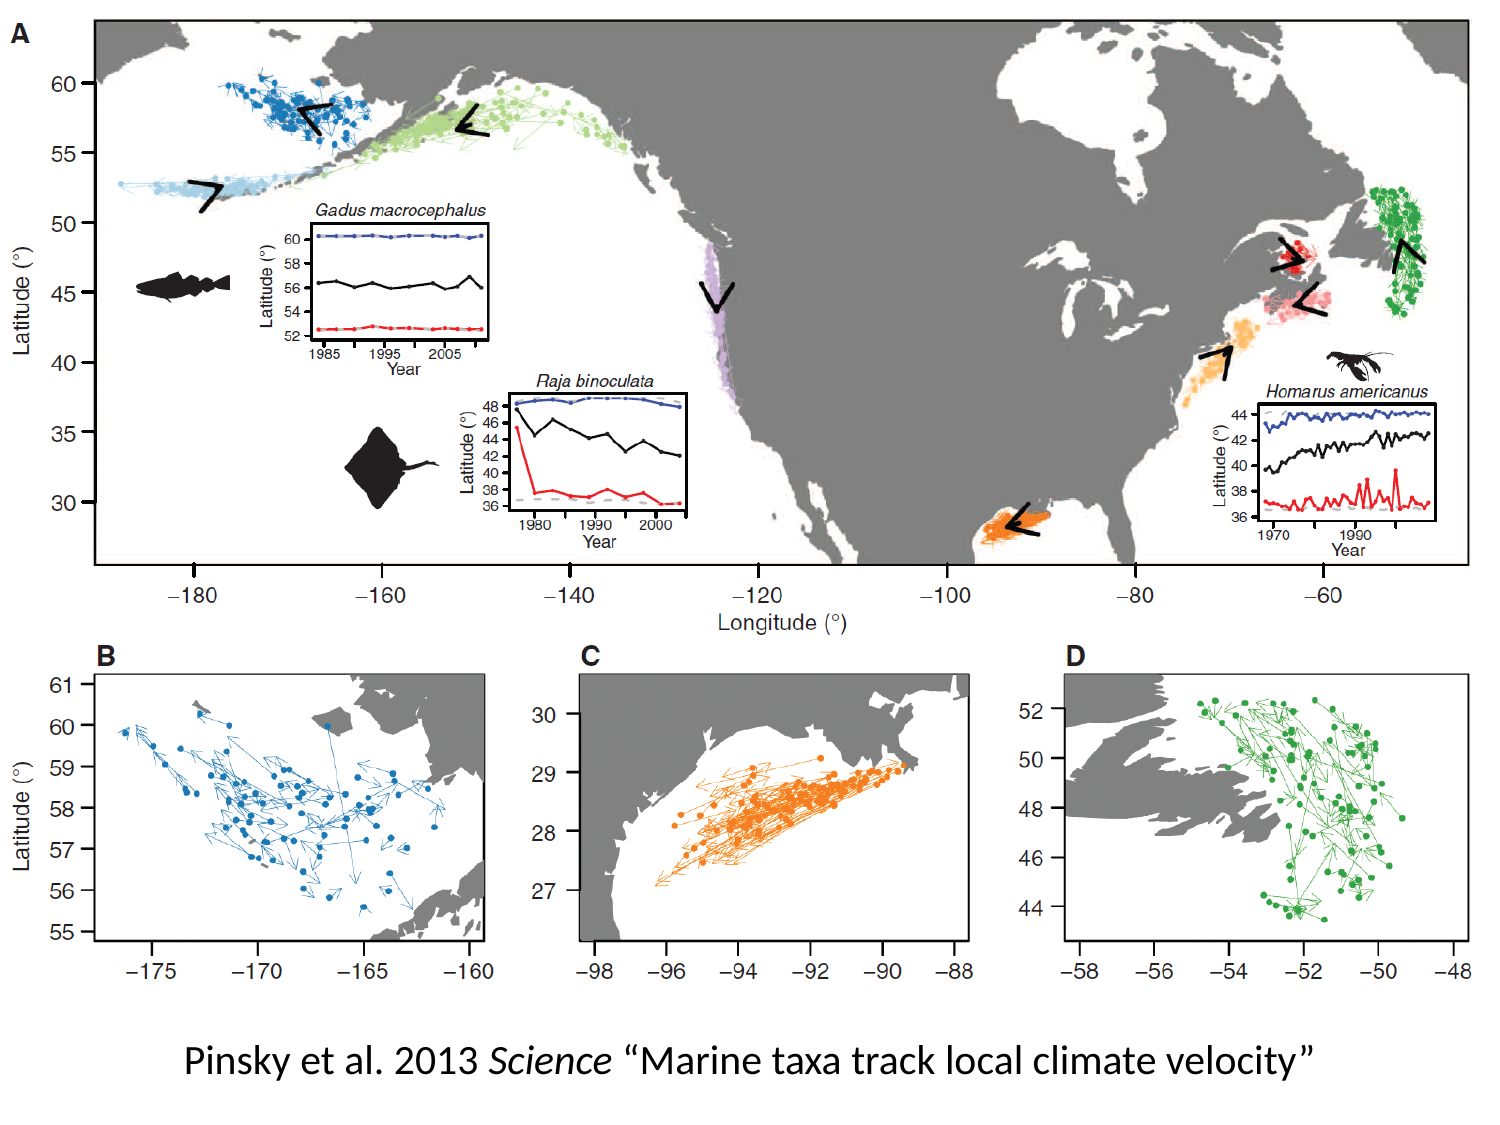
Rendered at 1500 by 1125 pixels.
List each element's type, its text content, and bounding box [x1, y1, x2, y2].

text_box Pinsky et al. 2013 Science “Marine taxa track local climate velocity” [156, 1025, 1344, 1090]
picture [0, 12, 1500, 984]
